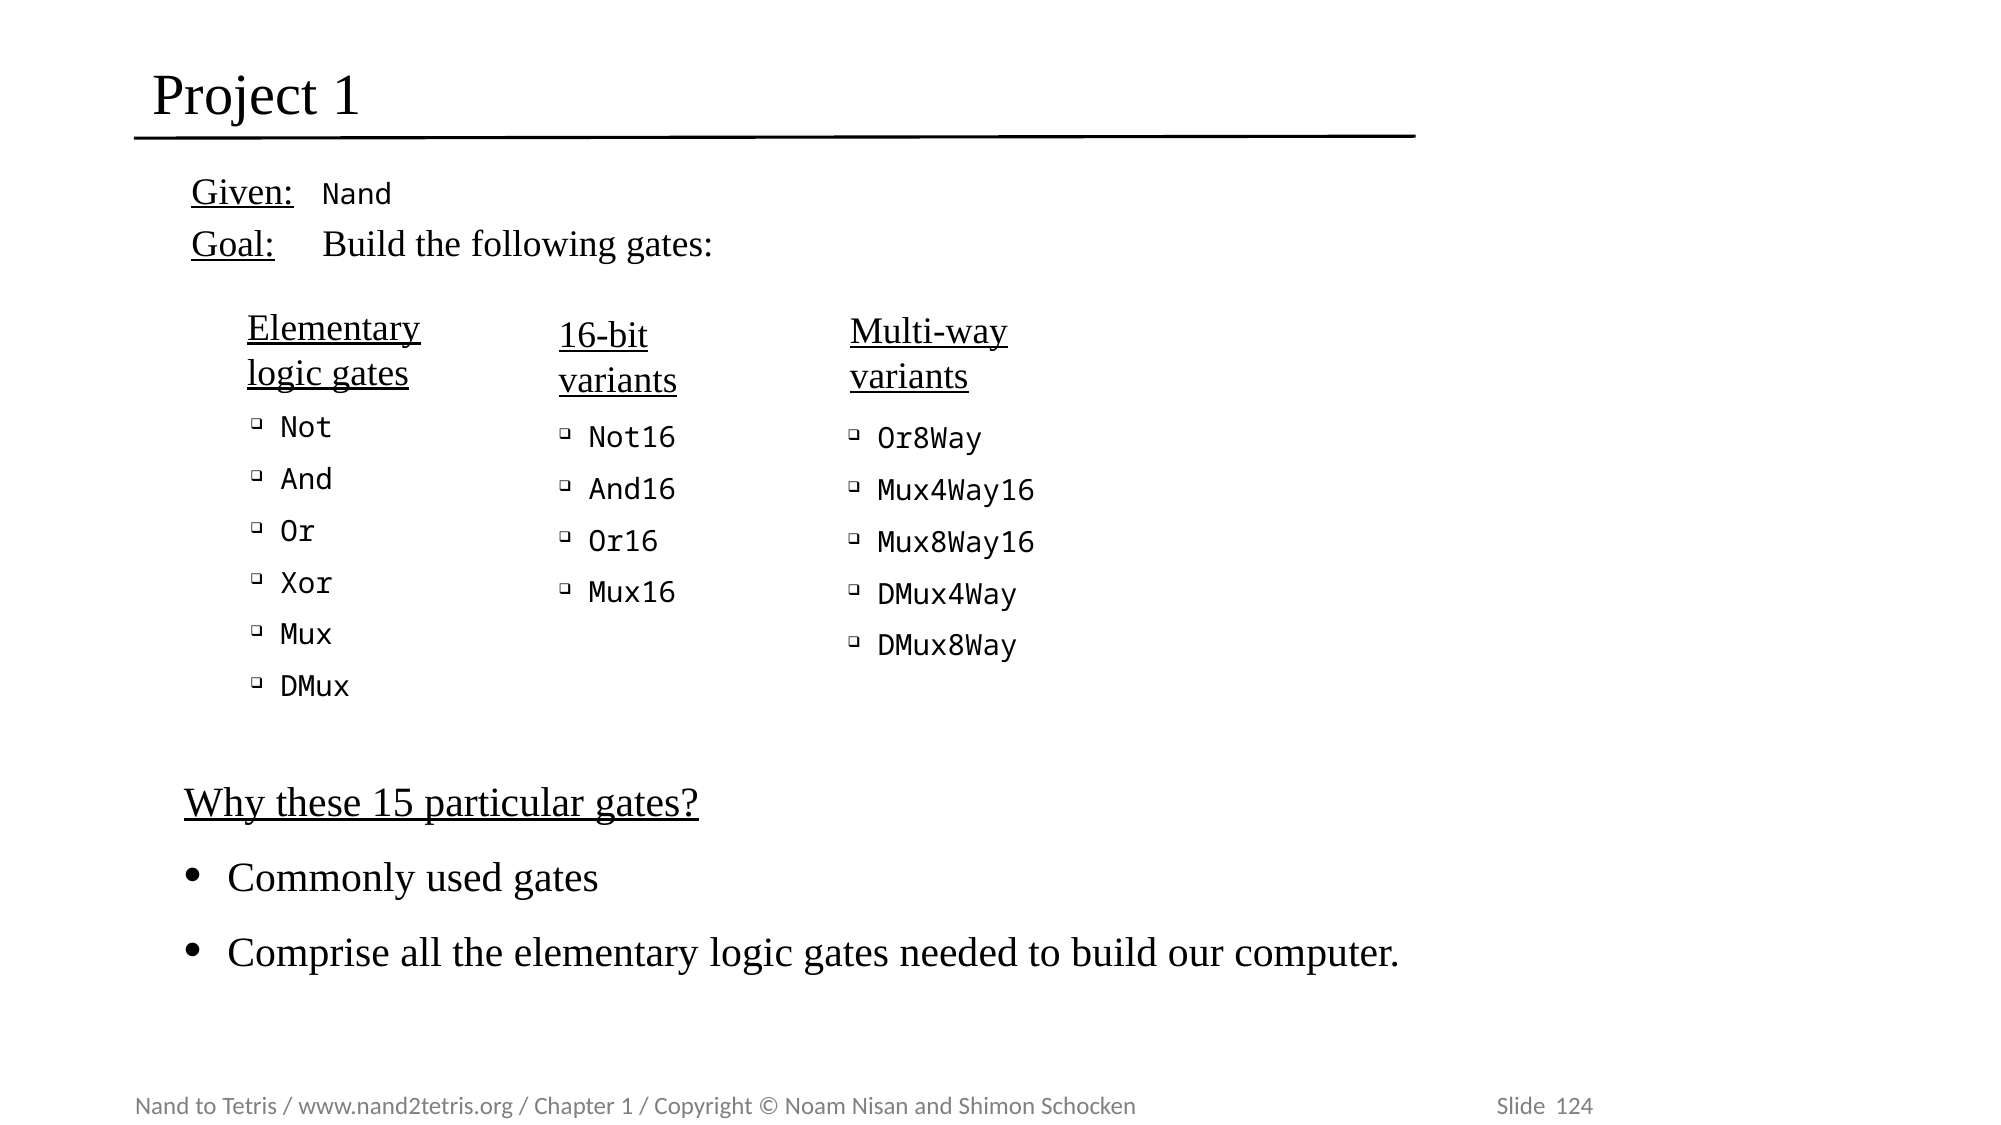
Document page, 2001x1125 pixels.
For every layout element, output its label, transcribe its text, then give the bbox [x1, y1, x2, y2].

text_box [176, 159, 1239, 786]
title Project 1 [137, 48, 1417, 144]
text_box Why these 15 particular gates? Commonly used gates Comprise all the elementary logic gates needed to build our computer. [169, 766, 1566, 1094]
